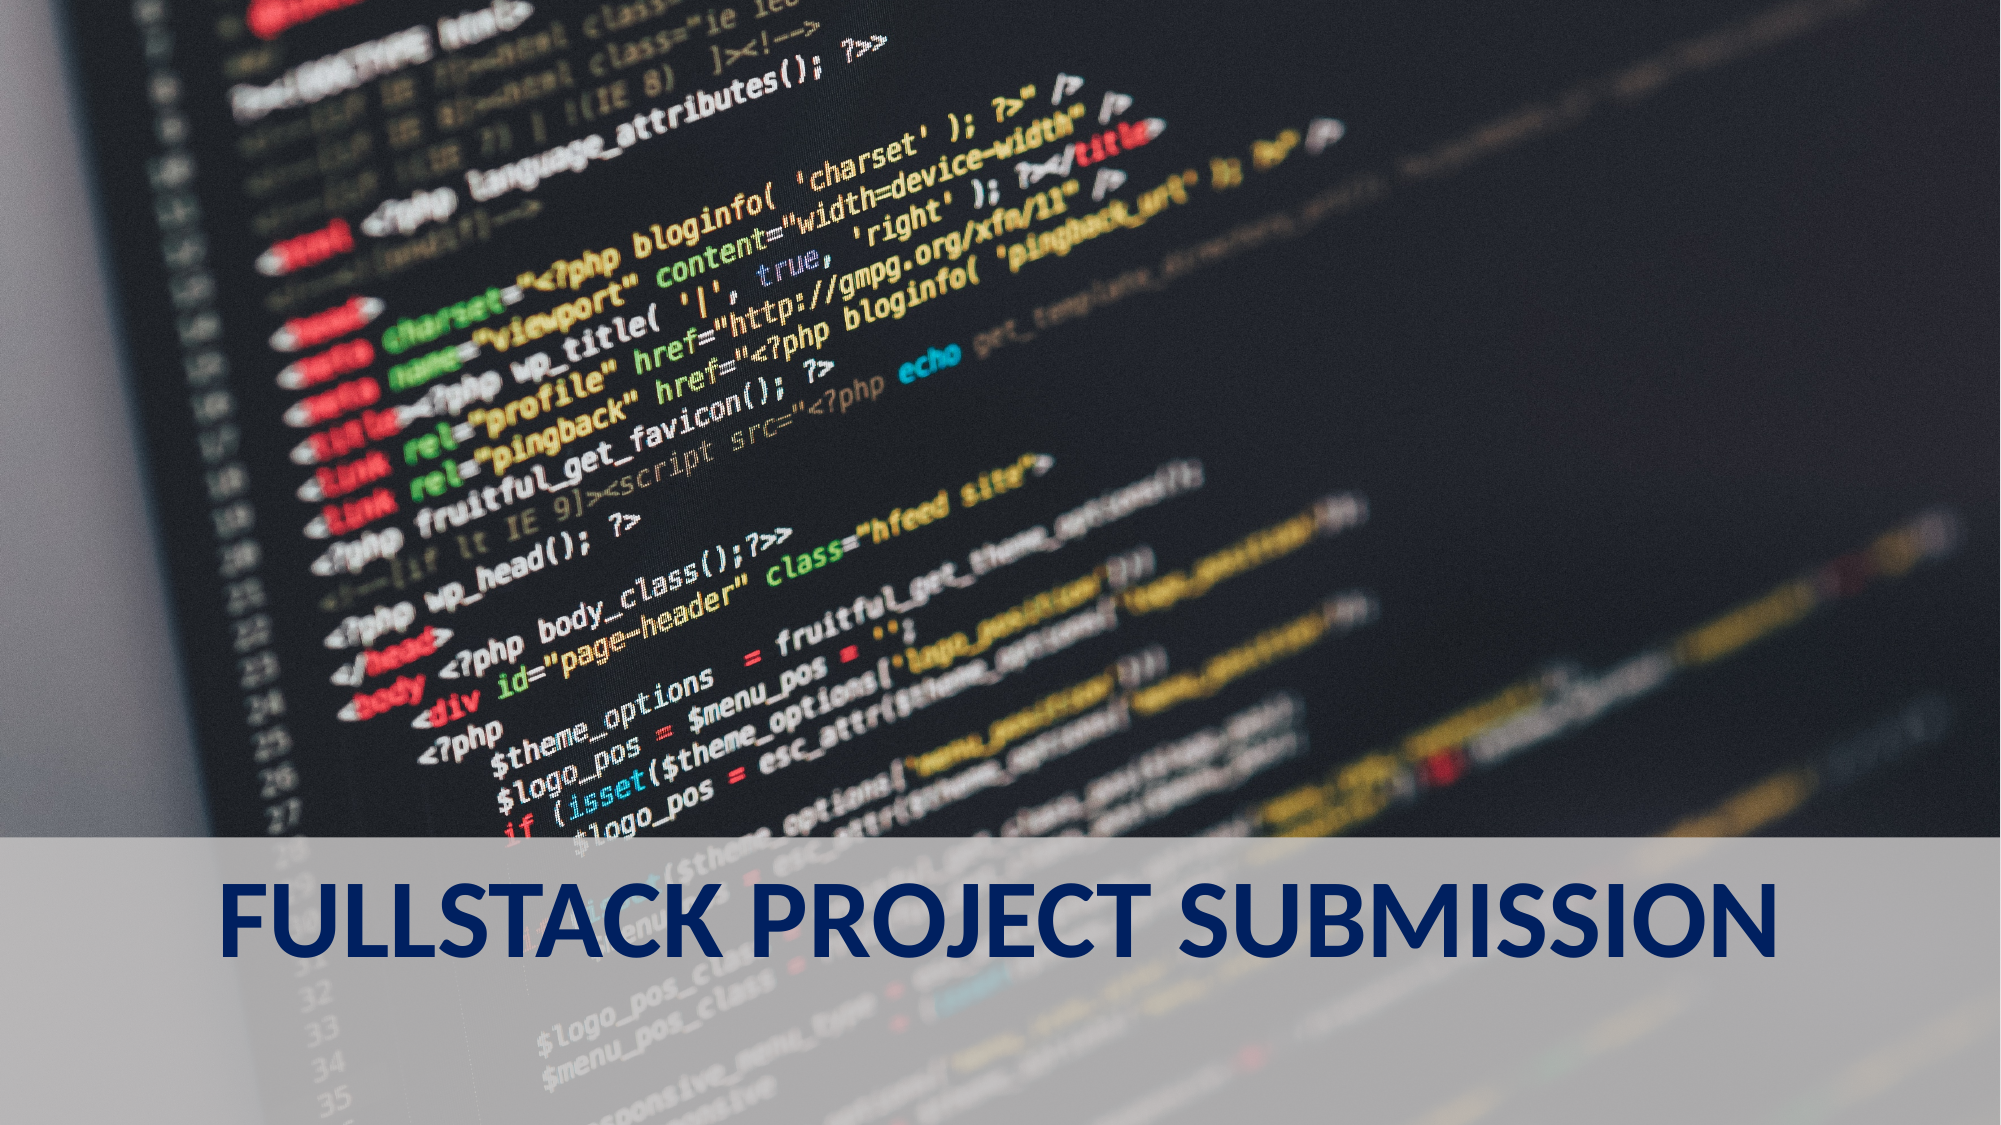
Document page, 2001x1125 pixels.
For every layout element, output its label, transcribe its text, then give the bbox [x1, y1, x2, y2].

text_box Fullstack Project Submission [0, 837, 2000, 1125]
picture [0, 0, 2001, 1125]
